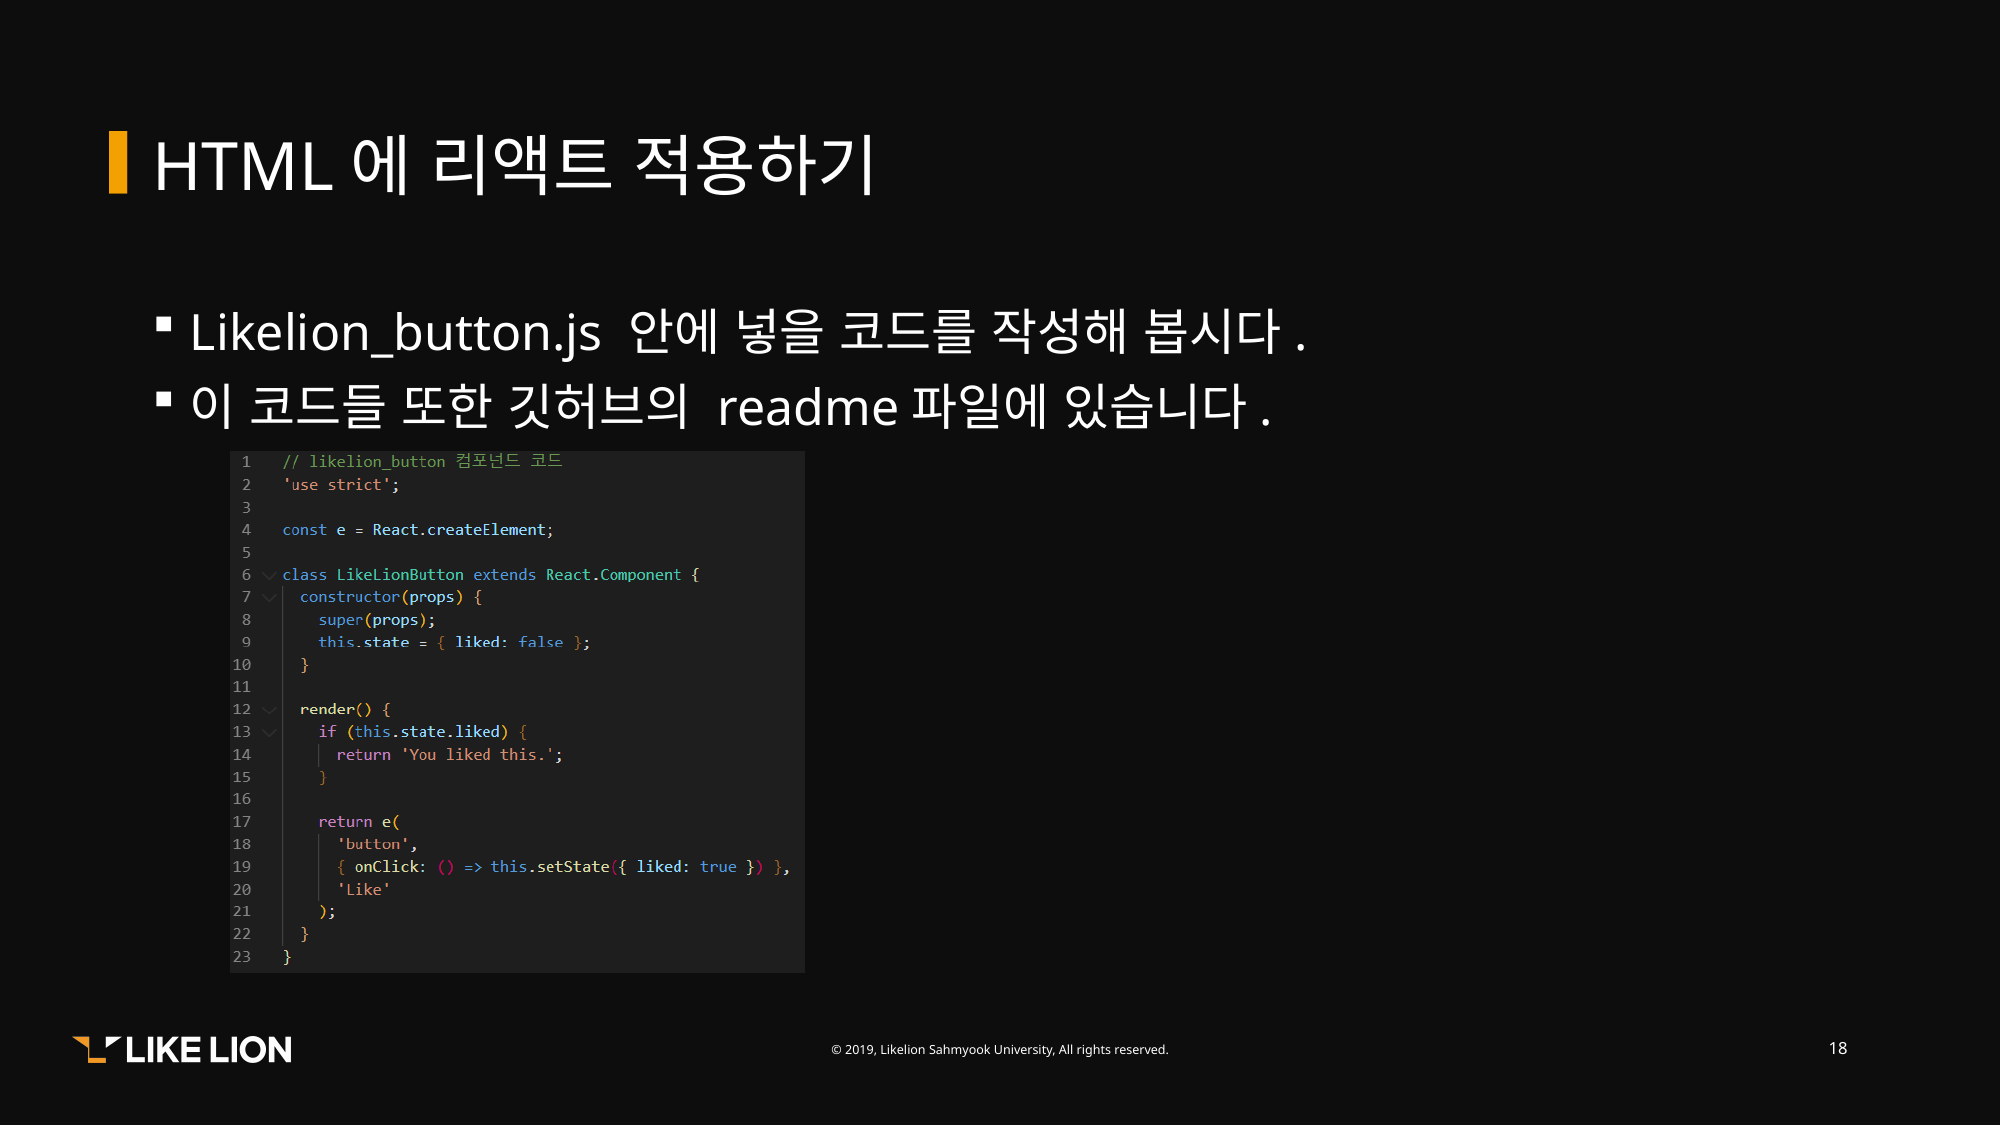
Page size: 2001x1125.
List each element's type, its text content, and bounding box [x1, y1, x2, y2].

picture [230, 451, 805, 973]
title HTML에 리액트 적용하기 [137, 59, 1863, 278]
list Likelion_button.js 안에 넣을 코드를 작성해 봅시다. 이 코드들 또한 깃허브의 readme파일에 있습니다. [137, 299, 1863, 1014]
slide_number 18 [1412, 1019, 1863, 1080]
picture [72, 1036, 291, 1063]
